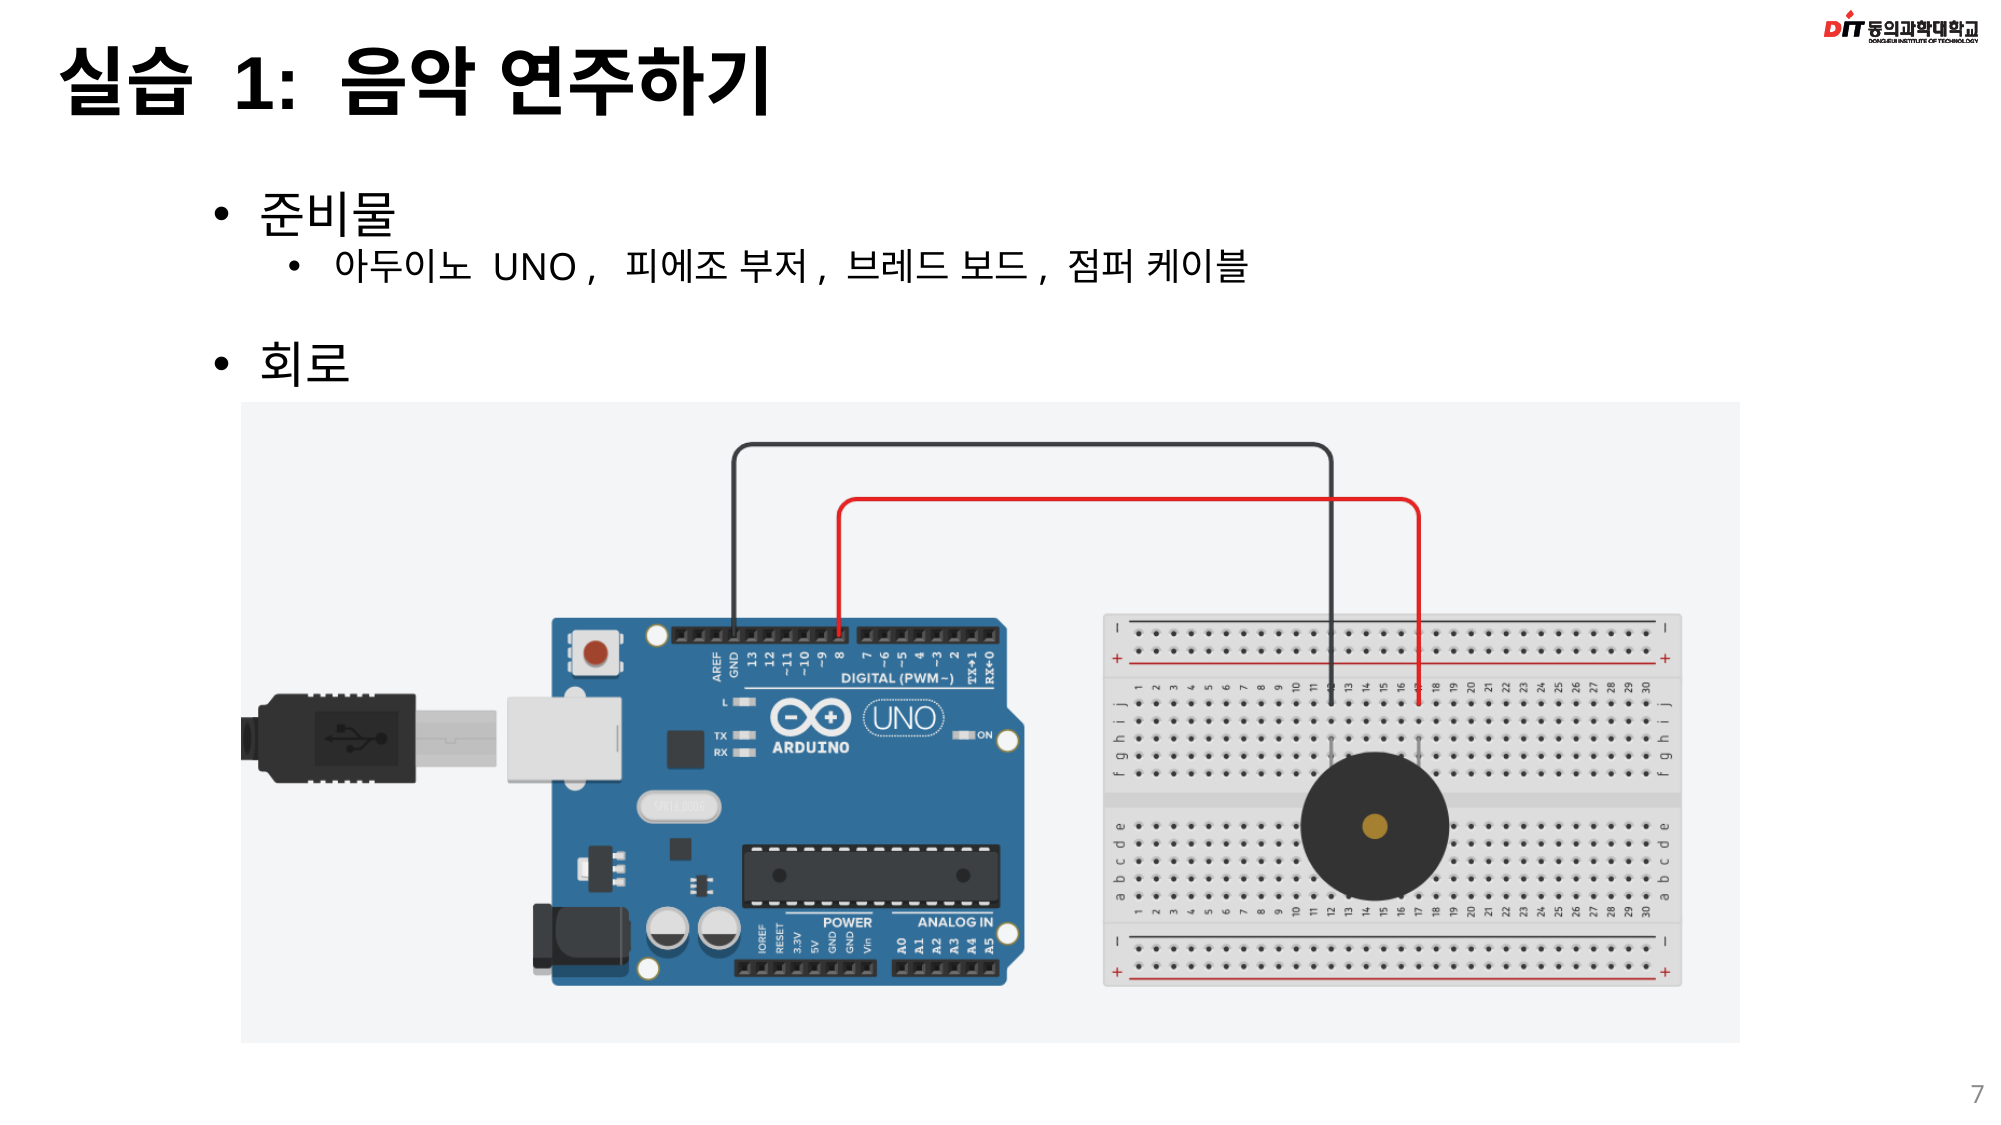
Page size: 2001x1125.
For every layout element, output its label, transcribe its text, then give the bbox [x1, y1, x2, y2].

slide_number 7 [1931, 1065, 2000, 1125]
text_box 실습 1: 음악 연주하기 [42, 37, 1337, 152]
picture [241, 402, 1740, 1043]
picture [1824, 10, 1978, 43]
text_box 준비물 아두이노 UNO , 피에조 부저, 브레드 보드, 점퍼 케이블 회로 [198, 175, 1663, 401]
